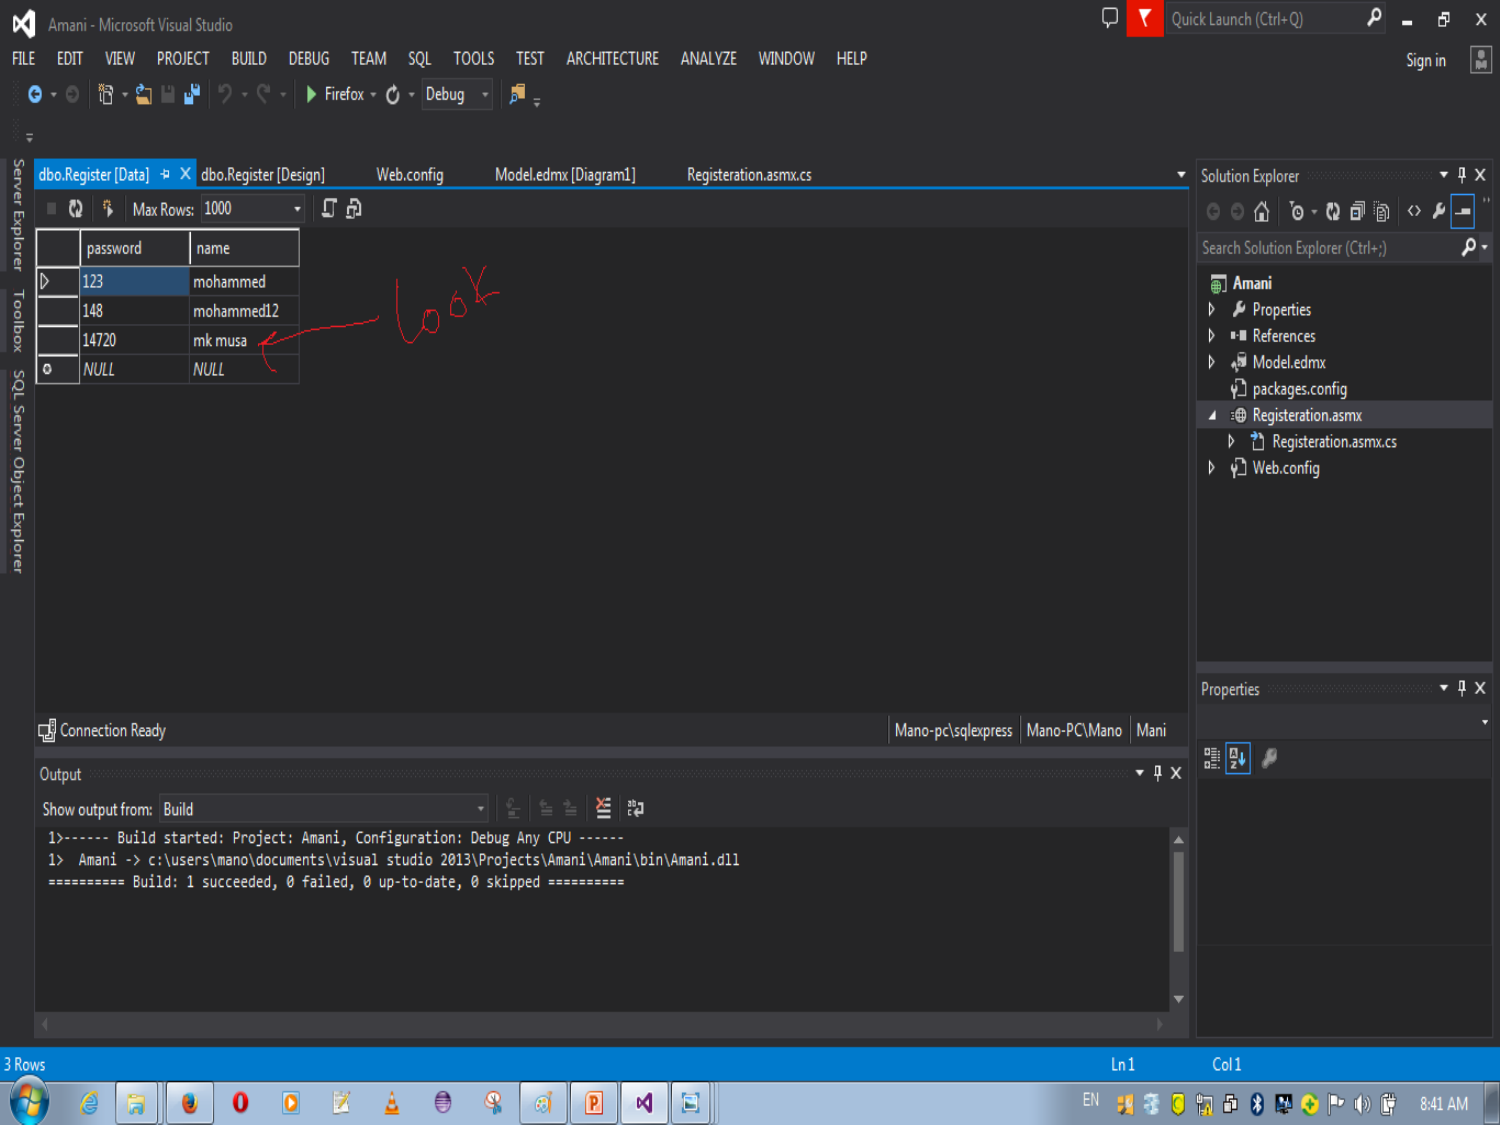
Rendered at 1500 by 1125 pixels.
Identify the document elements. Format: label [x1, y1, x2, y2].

list [0, 0, 1500, 1125]
